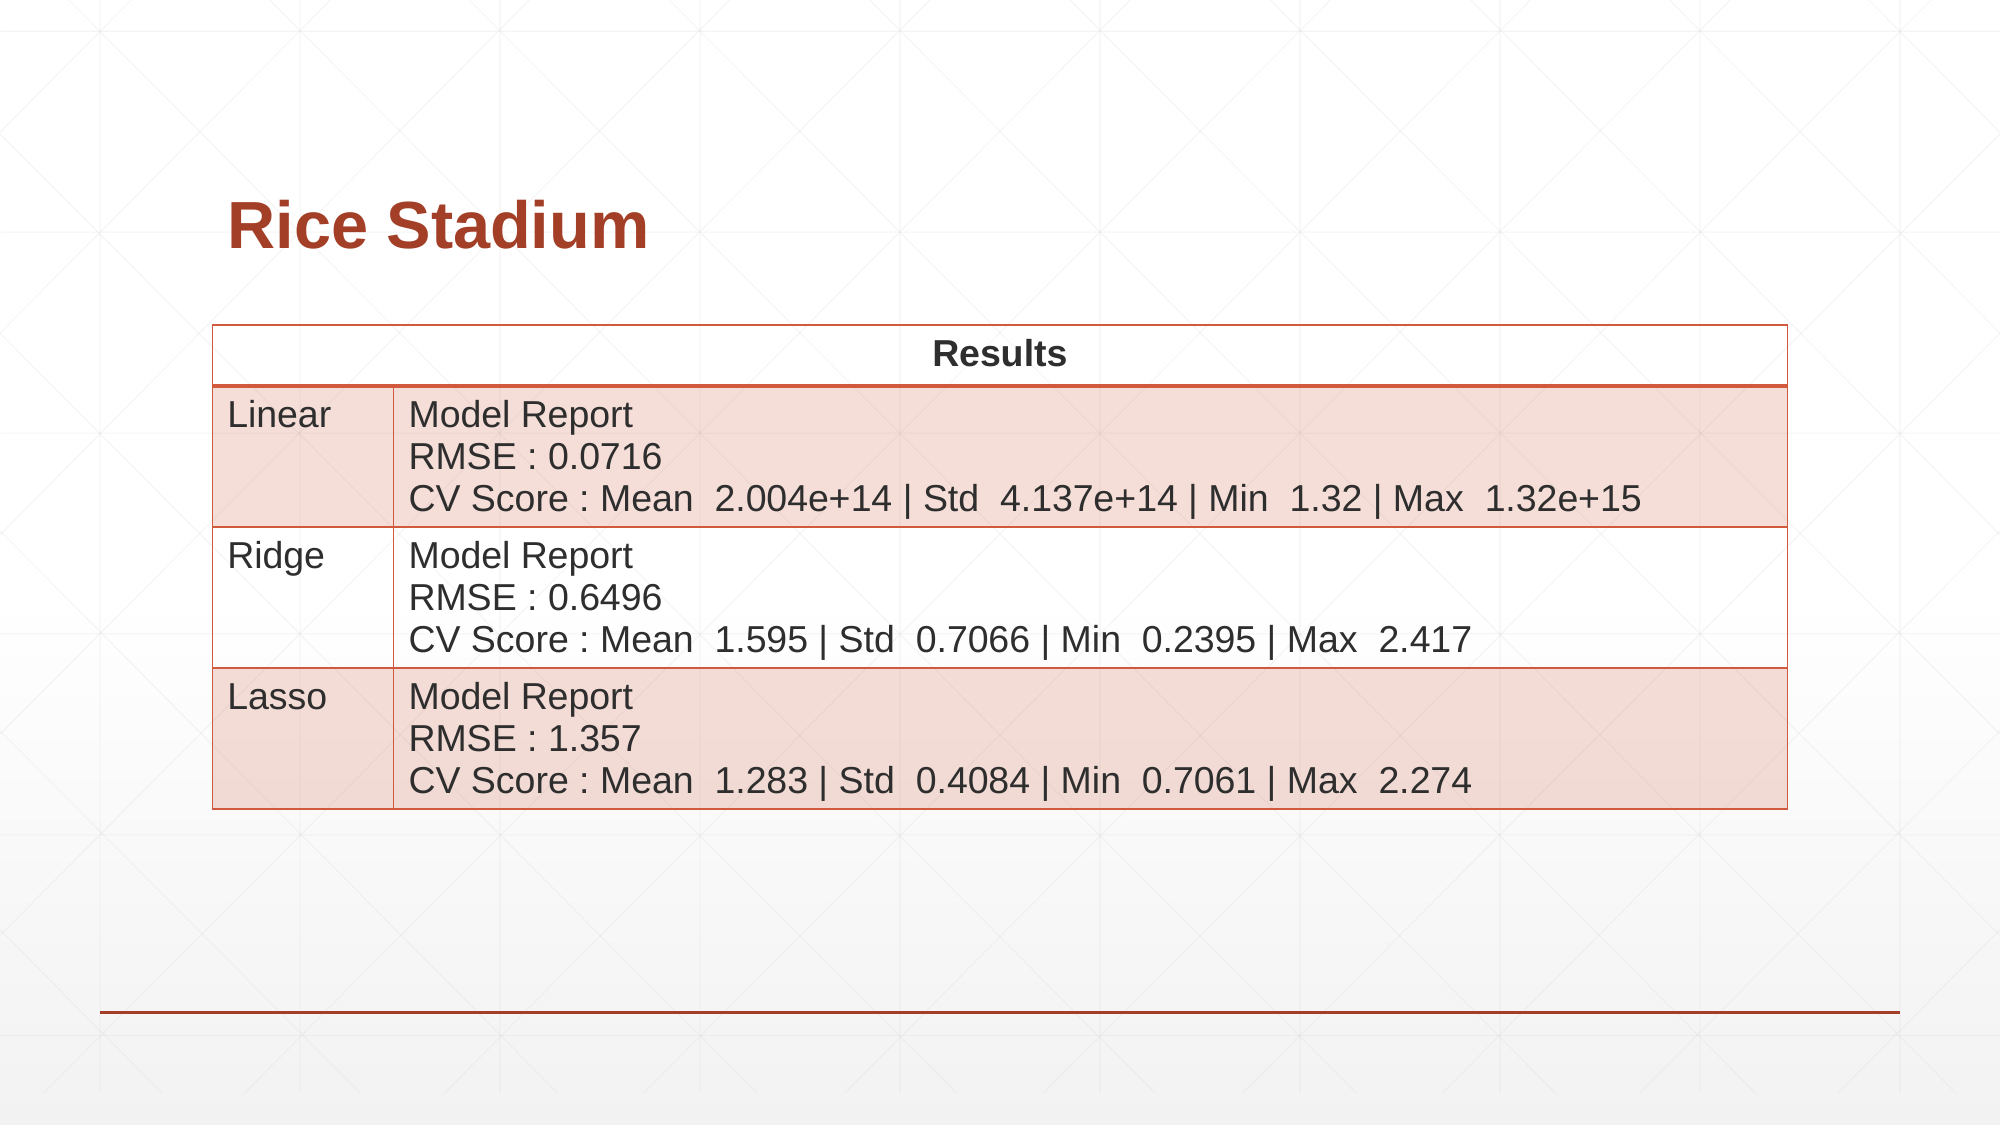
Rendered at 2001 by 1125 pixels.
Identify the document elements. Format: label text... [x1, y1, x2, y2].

title Rice Stadium [212, 82, 1788, 271]
table_cell Linear [213, 388, 393, 526]
table_cell Ridge [213, 528, 393, 667]
table_cell Lasso [213, 669, 393, 808]
table_cell Model Report RMSE : 0.6496 CV Score : Mean 1.595 | Std 0.7066 | Min 0.2395 | Max 2.417 [394, 528, 1787, 667]
table_cell Model Report RMSE : 1.357 CV Score : Mean 1.283 | Std 0.4084 | Min 0.7061 | Max 2.274 [394, 669, 1787, 808]
table_cell Model Report RMSE : 0.0716 CV Score : Mean 2.004e+14 | Std 4.137e+14 | Min 1.32 | Max 1.32e+15 [394, 388, 1787, 526]
table_header Results [213, 326, 1787, 384]
